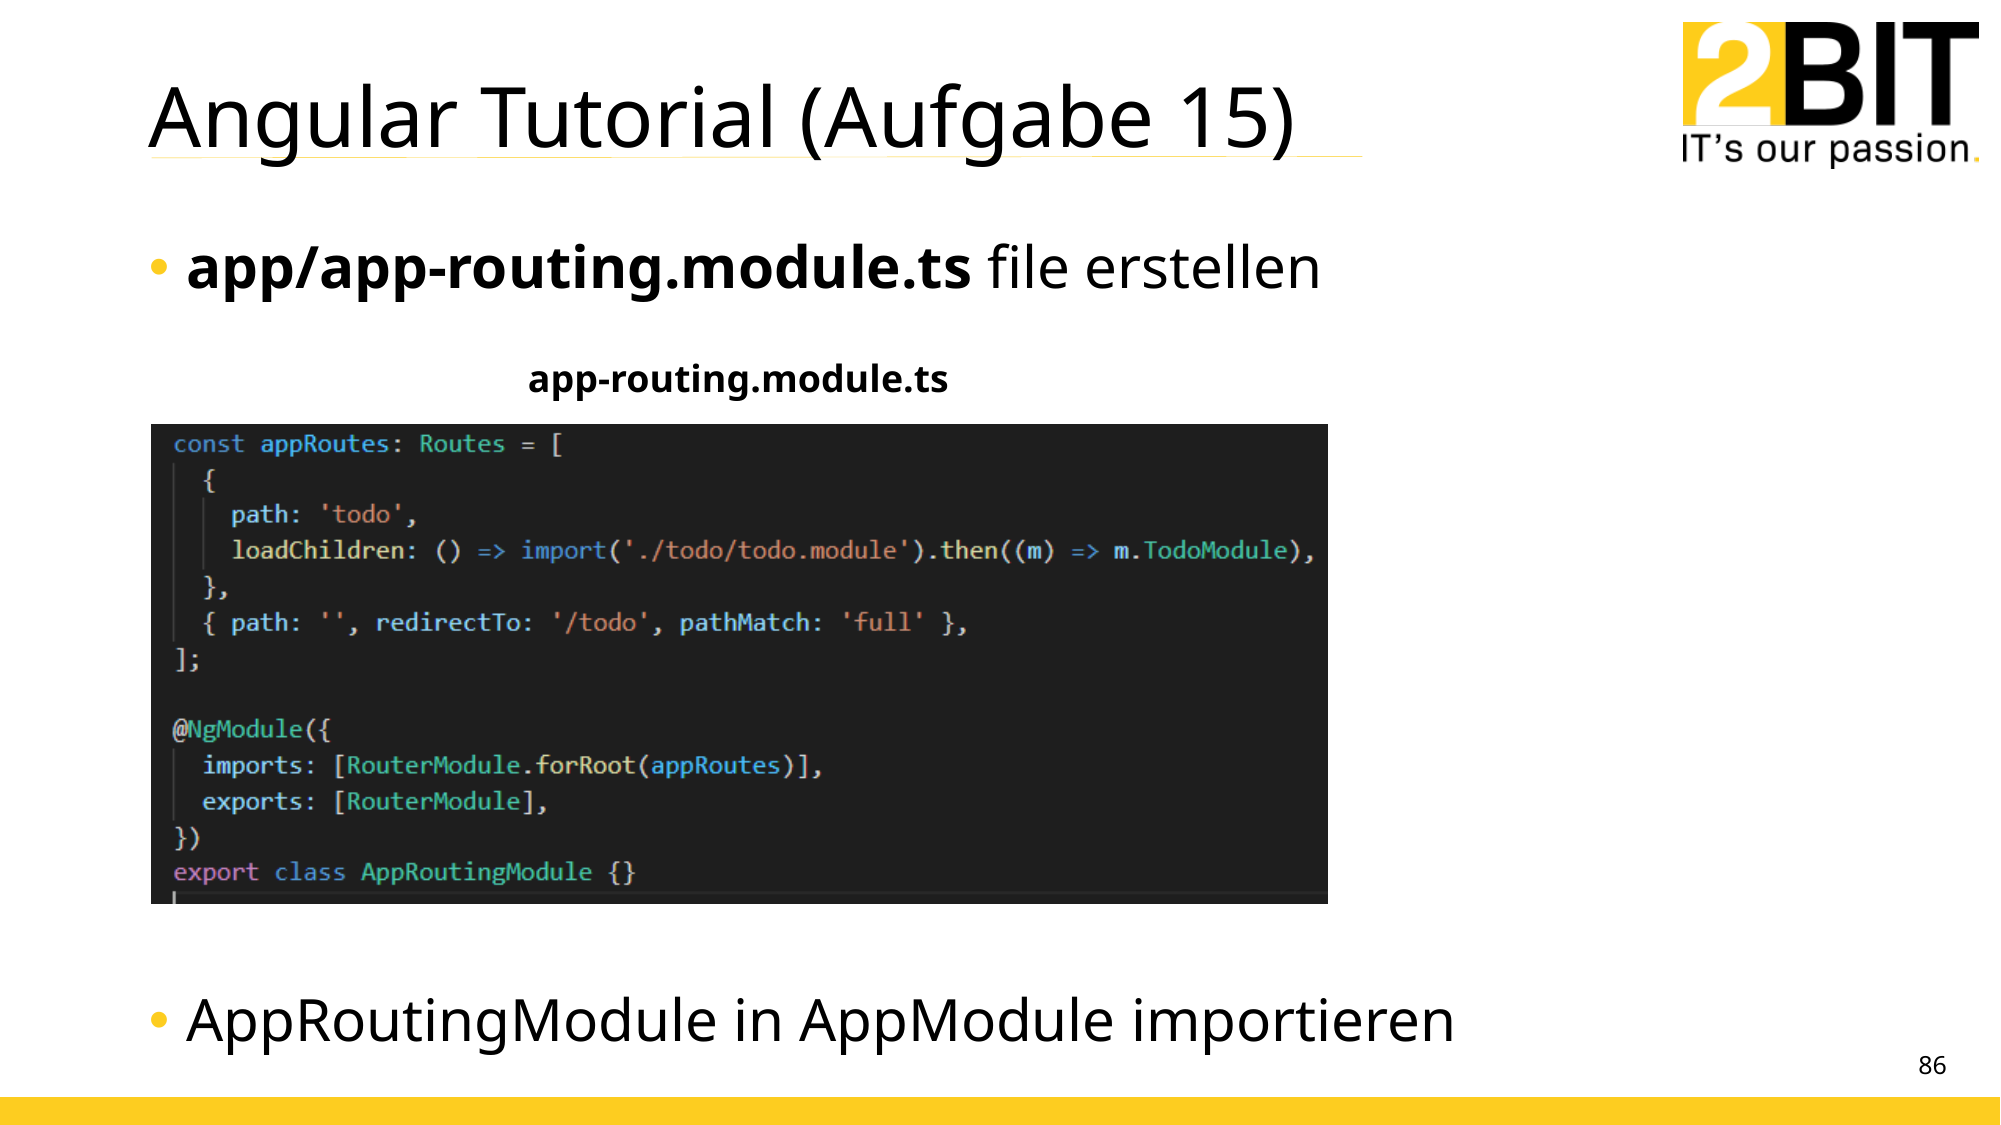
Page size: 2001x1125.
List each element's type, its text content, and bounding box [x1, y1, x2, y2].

list app/app-routing.module.ts file erstellen AppRoutingModule in AppModule importieren [133, 231, 1859, 1070]
picture [151, 424, 1328, 904]
title Angular Tutorial (Aufgabe 15) [133, 68, 1859, 231]
text_box app-routing.module.ts [513, 347, 1108, 408]
picture [1683, 22, 1979, 169]
